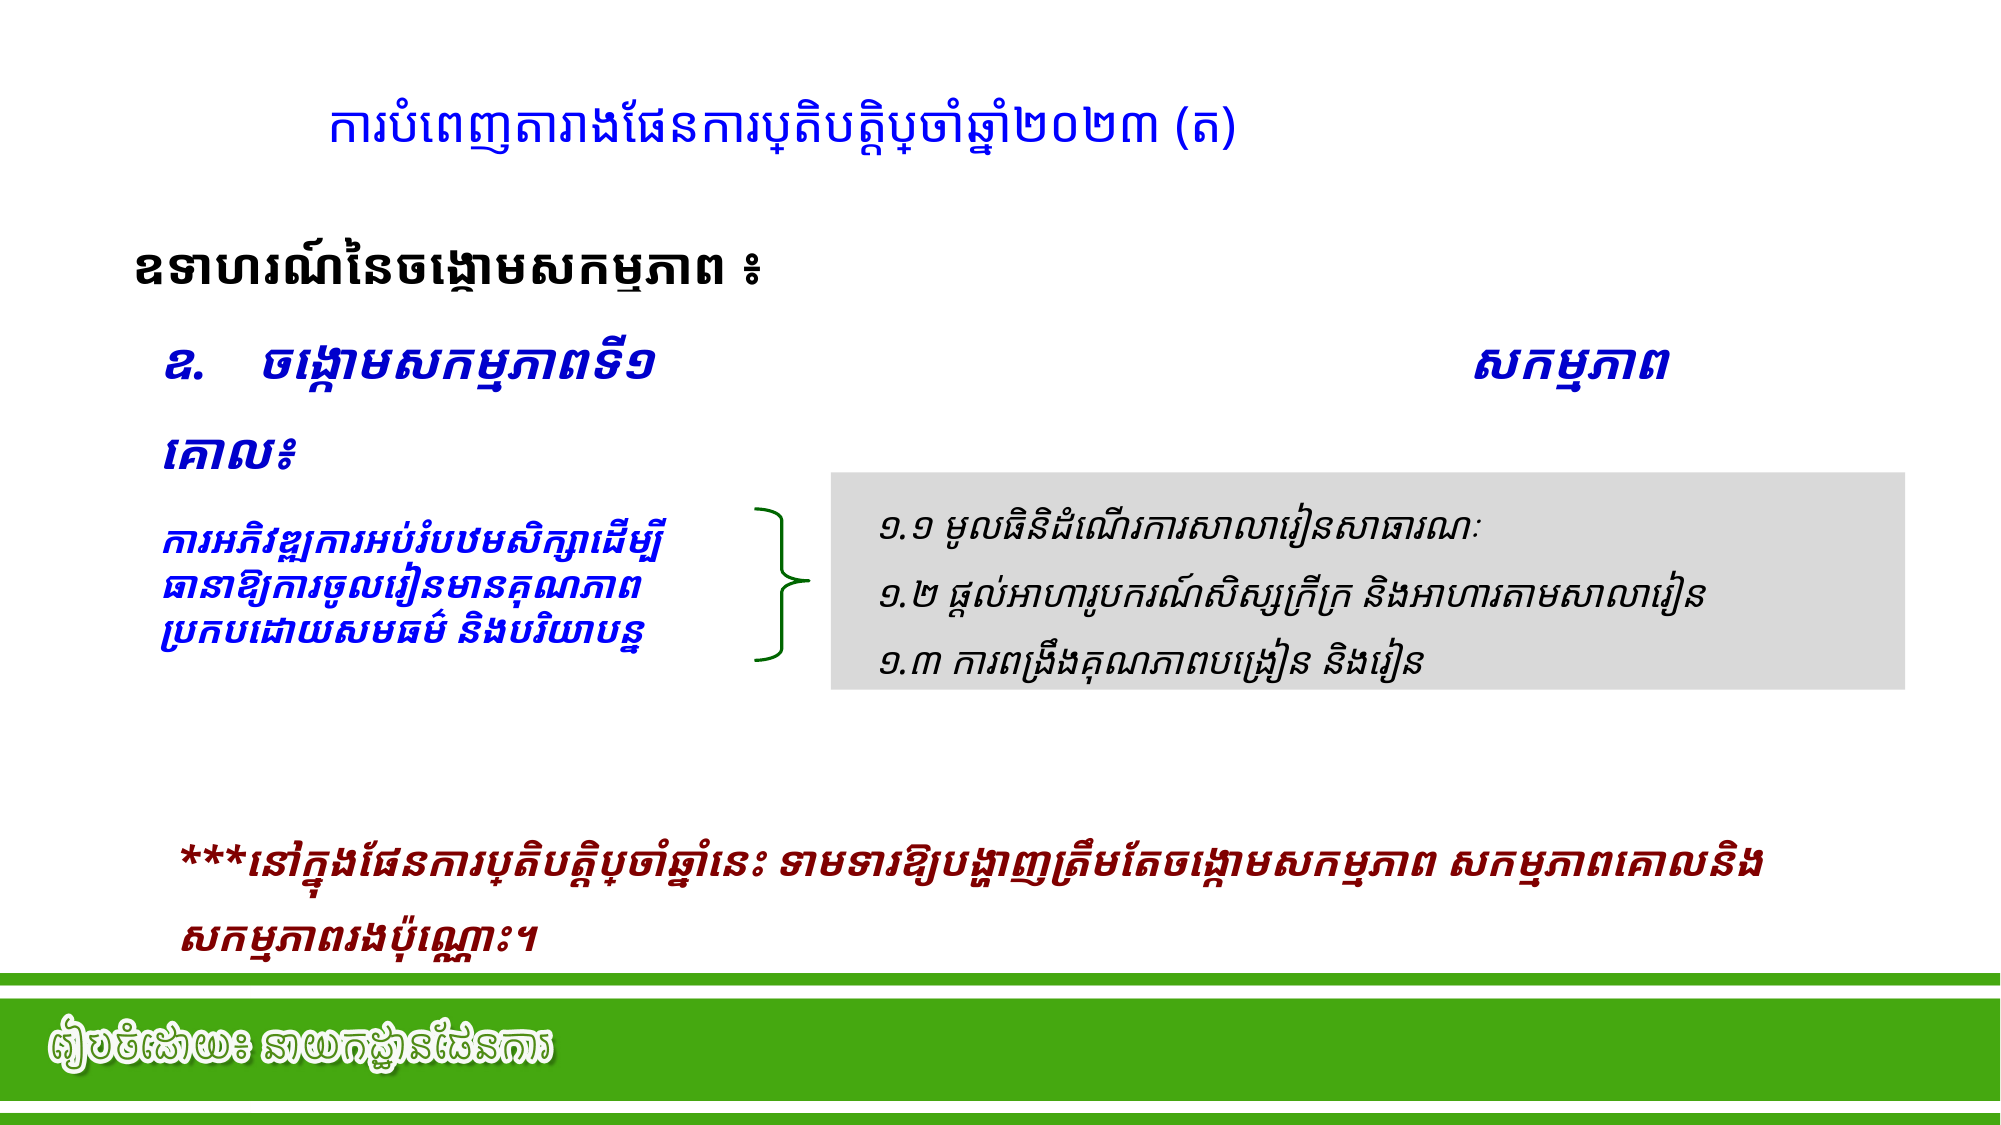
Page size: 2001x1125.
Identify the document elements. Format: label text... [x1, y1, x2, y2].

picture [0, 0, 2001, 1125]
text_box ការបំពេញតារាងផែនការប្រតិបត្តិប្រចាំឆ្នាំ២០២៣ (ត) [105, 30, 1459, 160]
text_box ឧទាហរណ៍នៃចង្កោមសកម្មភាព ៖ [117, 196, 1500, 303]
text_box ***នៅក្នុងផែនការប្រតិបត្តិប្រចាំឆ្នាំនេះ ទាមទារឱ្យបង្ហាញត្រឹមតែចង្កោមសកម្មភាព សកម្មភាពគោលនិងសកម្មភាពរងប៉ុណ្ណោះ។ [162, 802, 1927, 979]
text_box ឧ. ចង្កោមសកម្មភាពទី១ សកម្មភាពគោល៖ [144, 291, 1683, 378]
text_box ការអភិវឌ្ឍការអប់រំបឋមសិក្សាដើម្បីធានាឱ្យការចូលរៀនមានគុណភាព ប្រកបដោយសមធម៌ និងបរិយាបន្ន [144, 508, 733, 659]
text_box ១.១ មូលធិនិដំណើរការសាលារៀនសាធារណៈ ១.២ ផ្ដល់អាហារូបករណ៍សិស្សក្រីក្រ និងអាហារតាមសាលារៀន ១.៣ ការពង្រឹងគុណភាពបង្រៀន និងរៀន [830, 472, 1906, 690]
text_box [754, 508, 809, 661]
